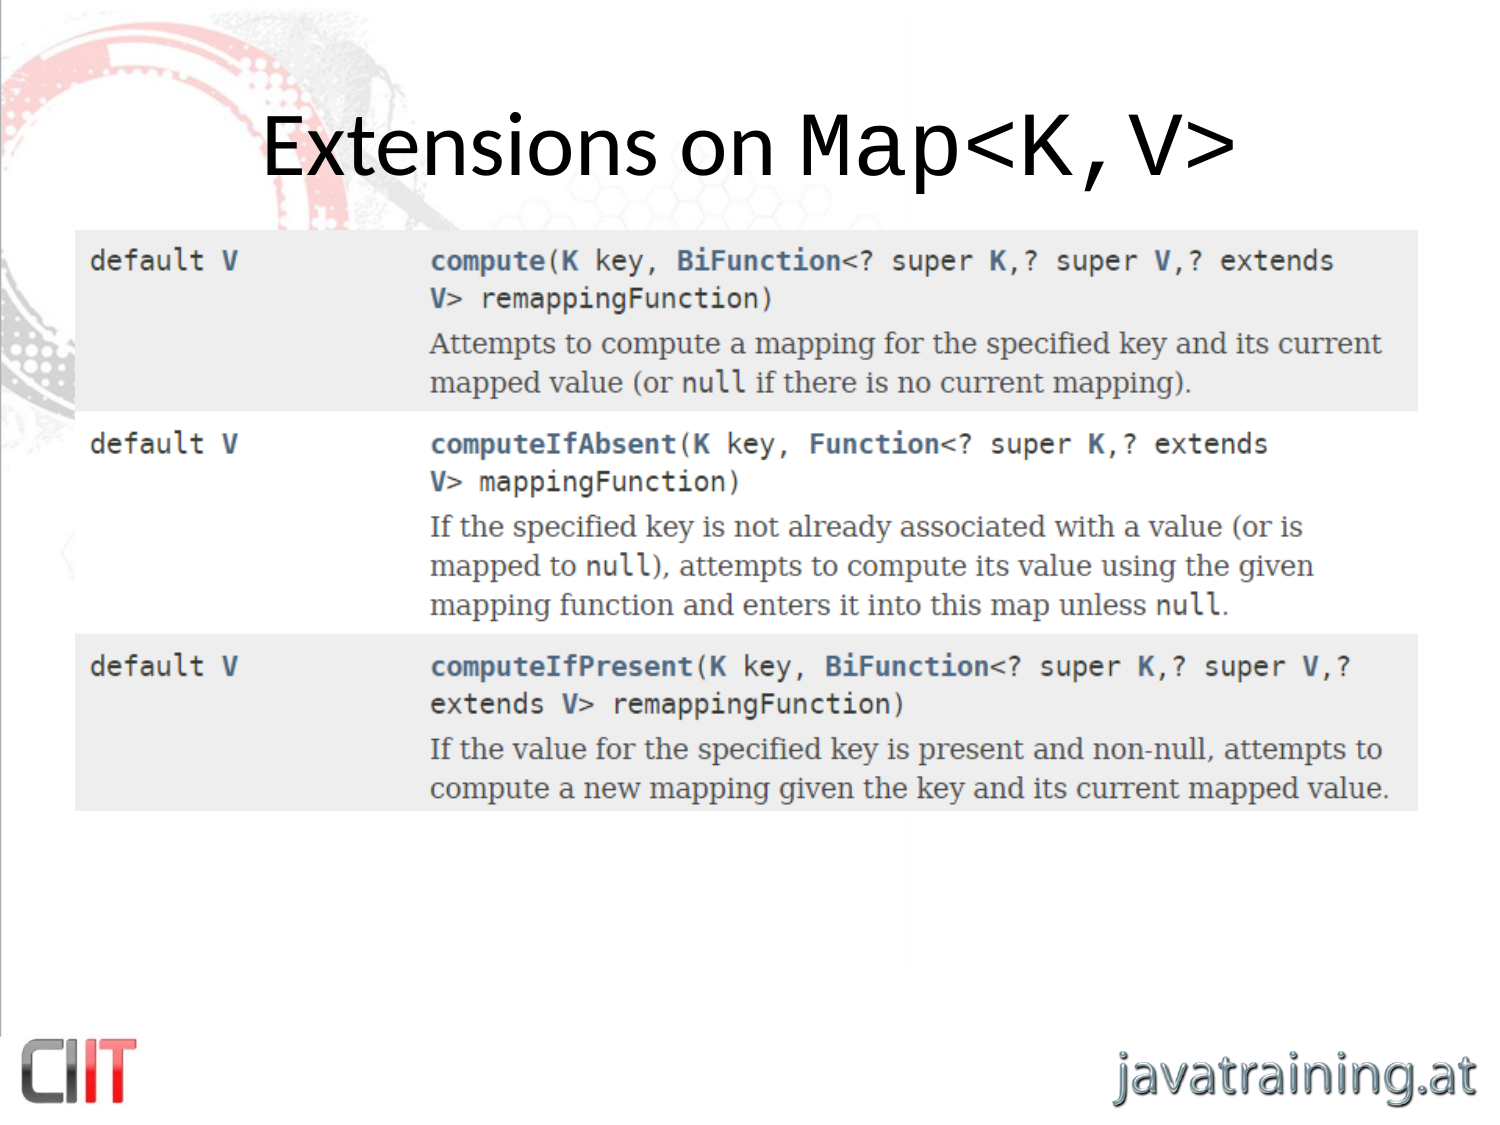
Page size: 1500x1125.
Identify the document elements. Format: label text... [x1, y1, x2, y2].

picture [0, 0, 1500, 1125]
title Extensions on Map<K,V> [75, 45, 1425, 233]
